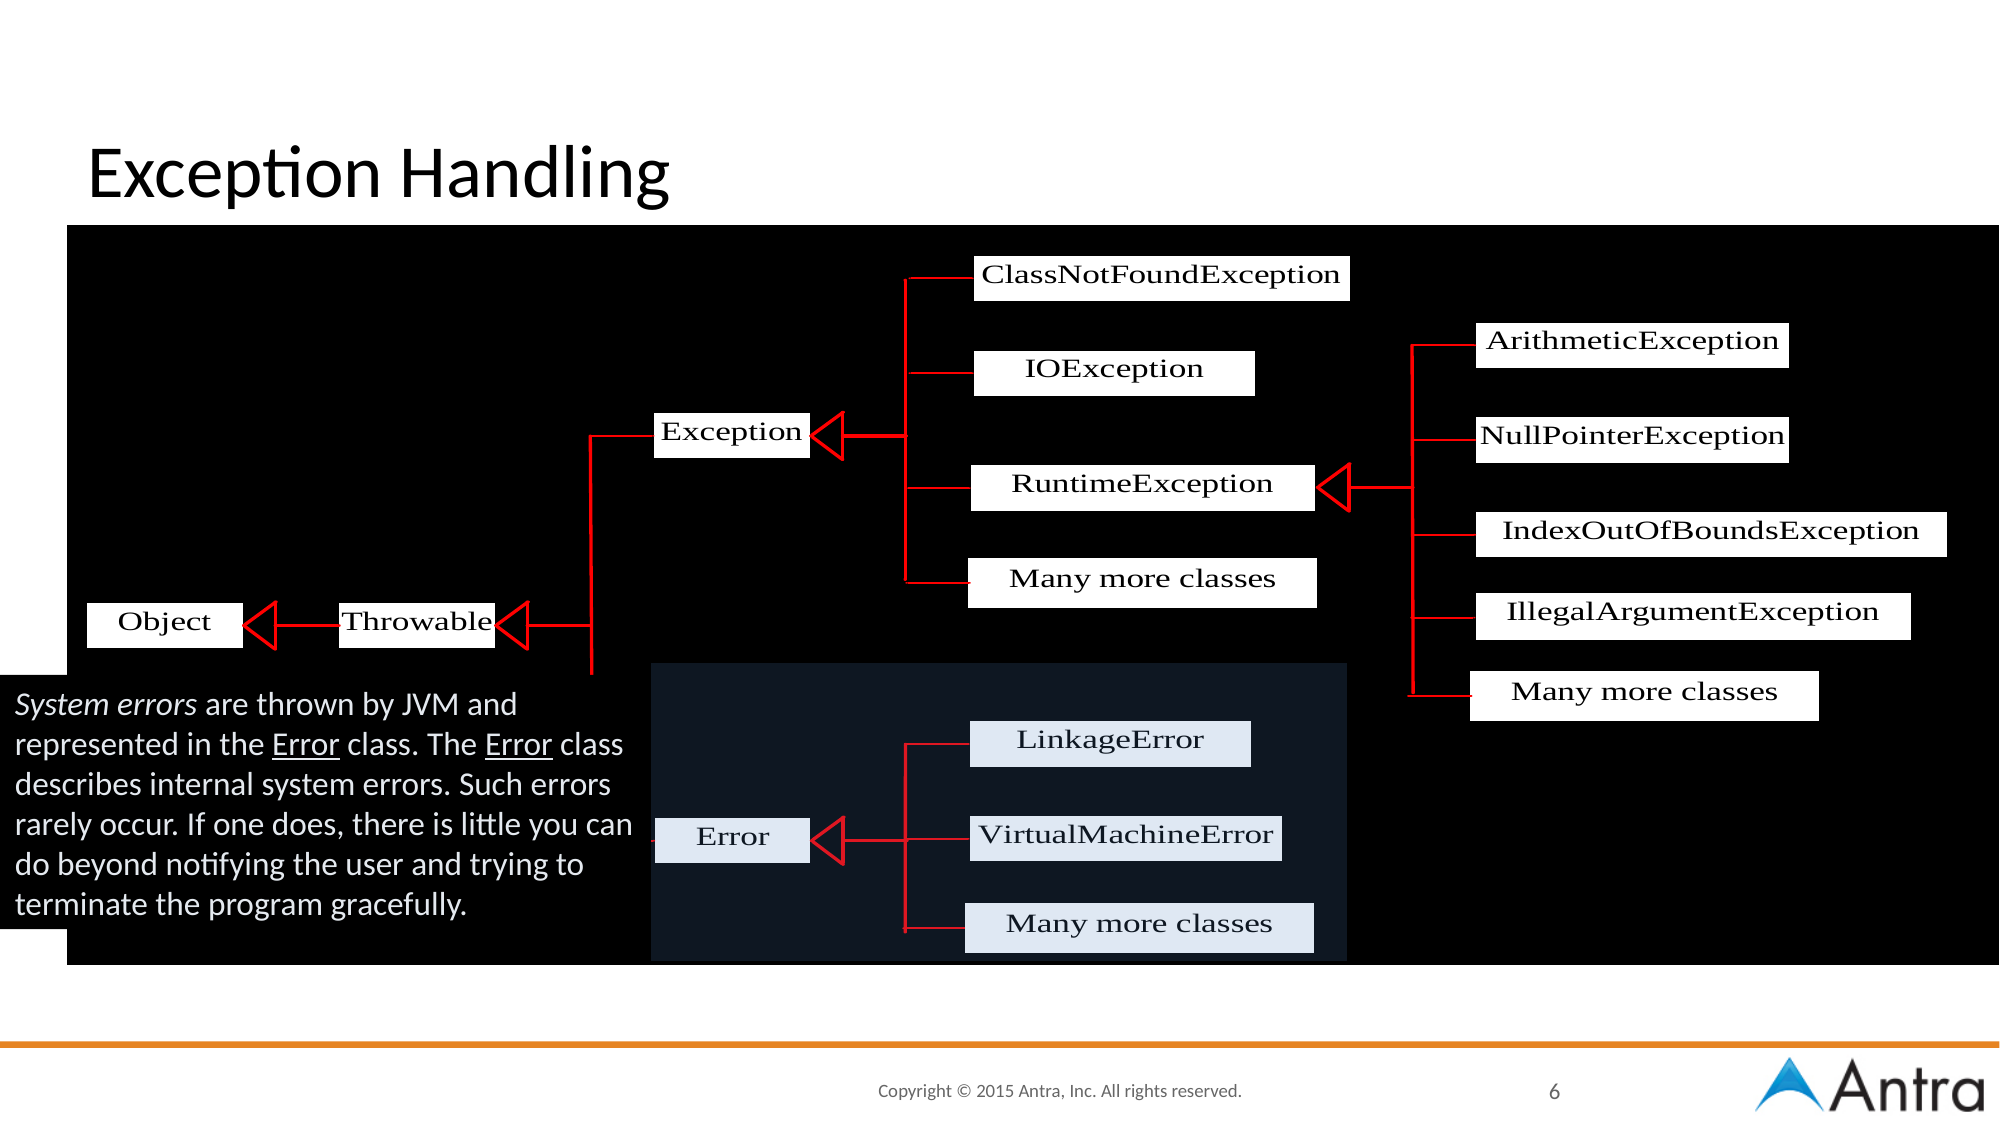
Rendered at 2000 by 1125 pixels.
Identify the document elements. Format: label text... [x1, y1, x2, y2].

slide_number 6 [1498, 1075, 1561, 1106]
text_box System errors are thrown by JVM and represented in the Error class. The Error class describes internal system errors. Such errors rarely occur. If one does, there is little you can do beyond notifying the user and trying to terminate the program gracefully. [0, 674, 59, 930]
picture [1744, 1048, 1994, 1122]
title Exception Handling [87, 66, 1913, 213]
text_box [66, 224, 2000, 965]
